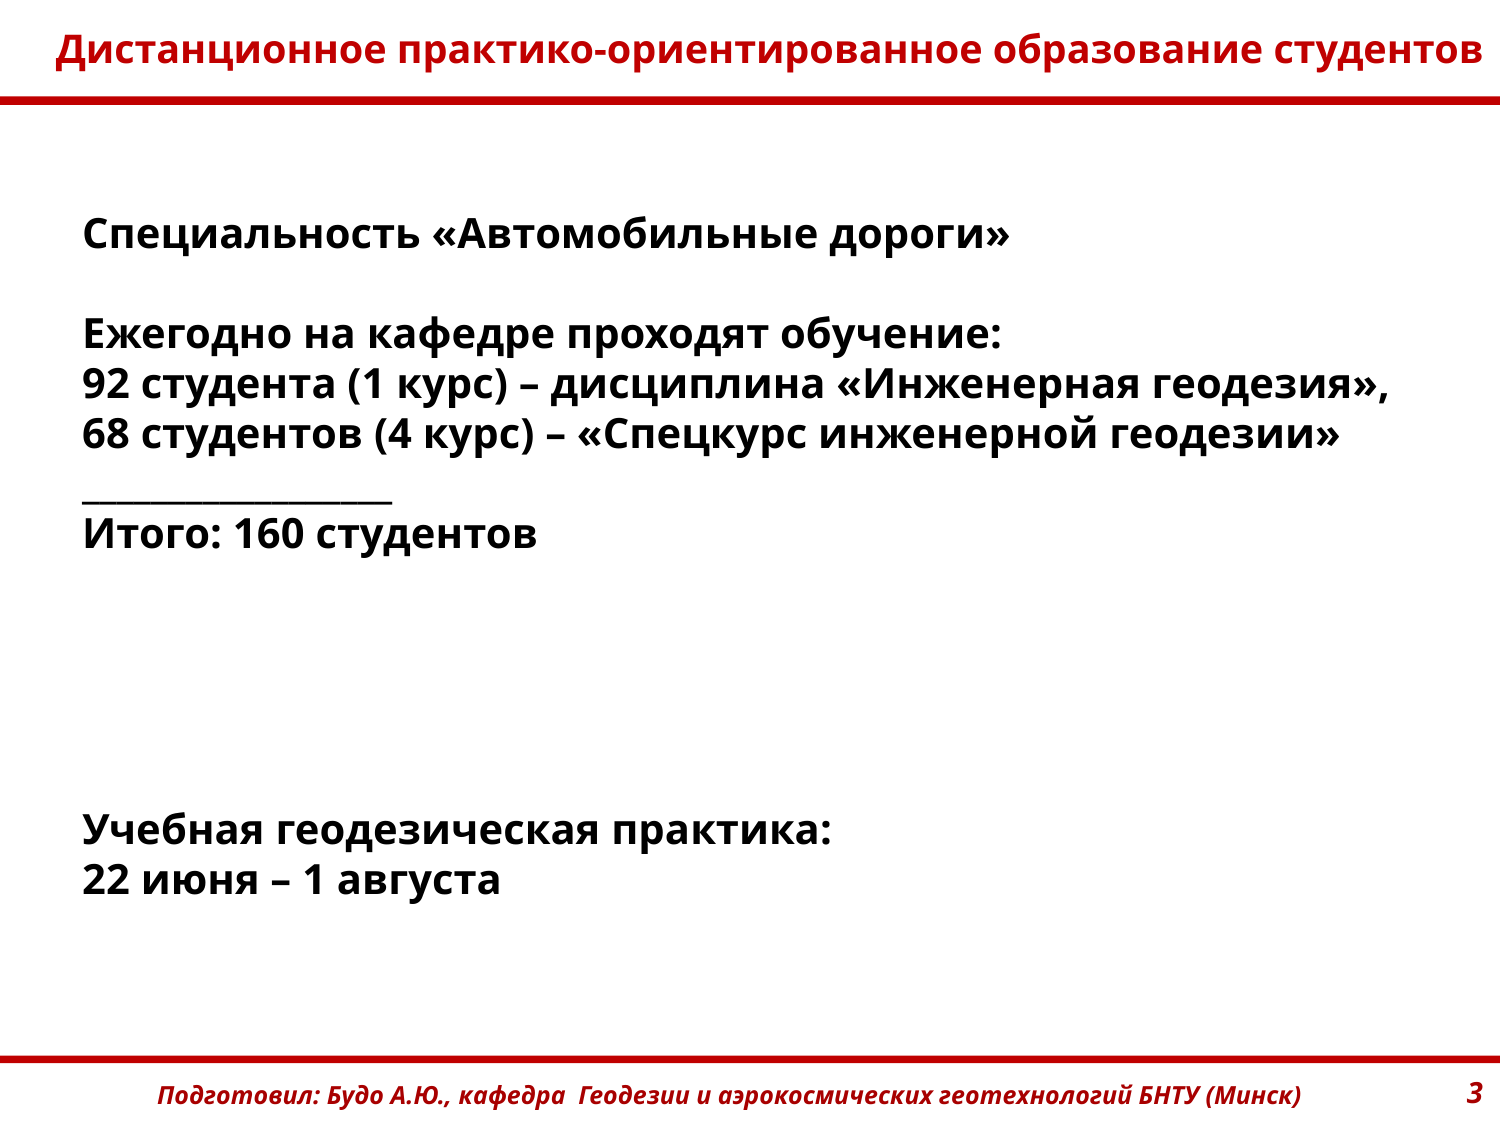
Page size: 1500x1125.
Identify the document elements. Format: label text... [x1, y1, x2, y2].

title Дистанционное практико-ориентированное образование студентов [0, 0, 1500, 95]
text_box Учебная геодезическая практика: 22 июня – 1 августа [67, 795, 1433, 910]
text_box Специальность «Автомобильные дороги» Ежегодно на кафедре проходят обучение: 92 студента (1 курс) – дисциплина «Инженерная геодезия», 68 студентов (4 курс) – «Спецкурс инженерной геодезии» __________________ Итого: 160 студентов [67, 199, 1433, 565]
footer Подготовил: Будо А.Ю., кафедра Геодезии и аэрокосмических геотехнологий БНТУ (Минск) [77, 1065, 1384, 1125]
slide_number 3 [1389, 1064, 1498, 1125]
